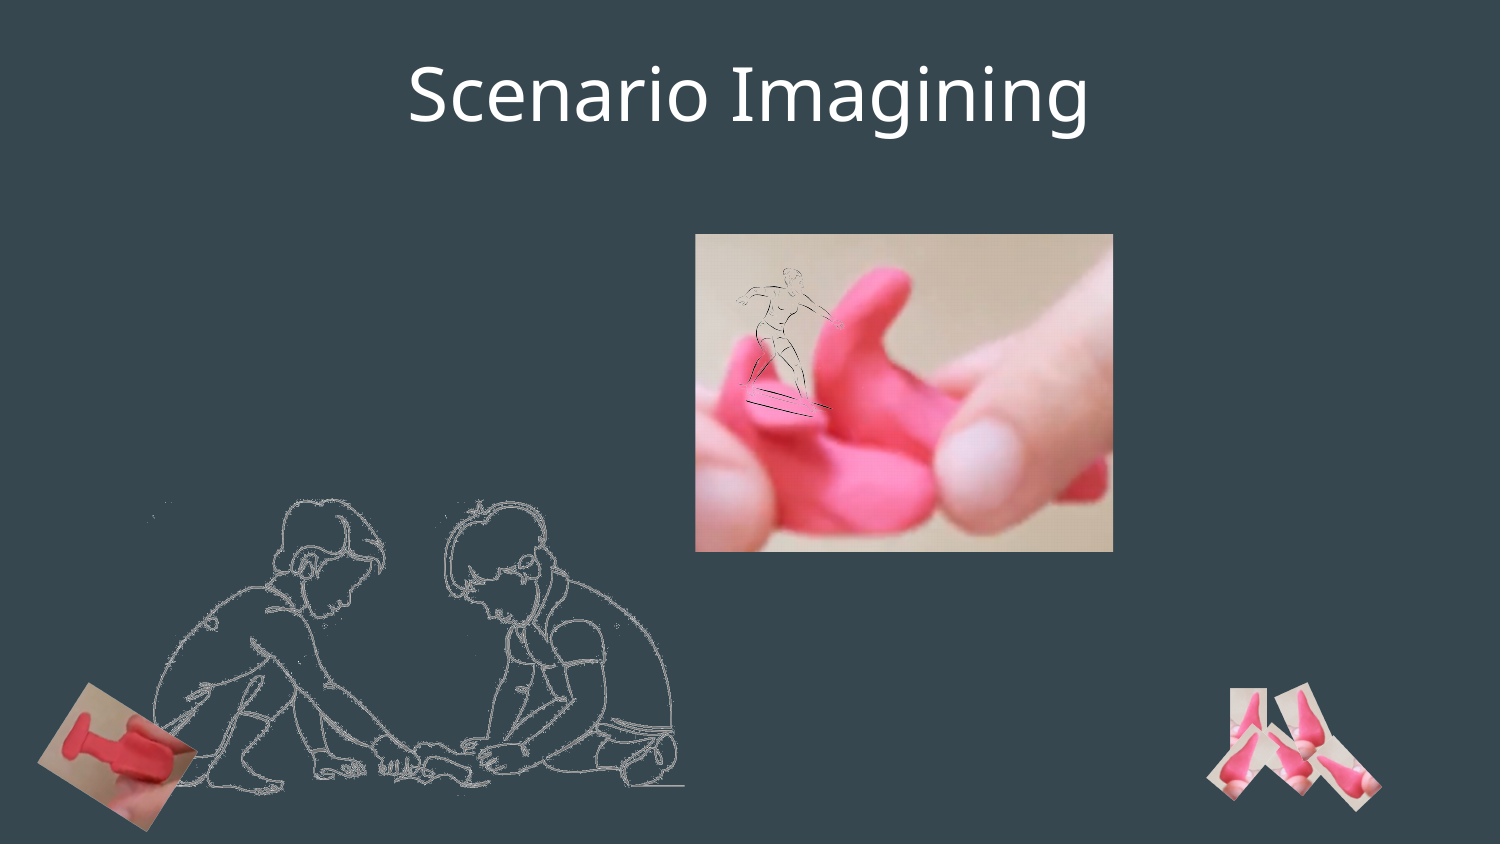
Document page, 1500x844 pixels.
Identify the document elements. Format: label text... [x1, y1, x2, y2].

picture [1207, 683, 1381, 811]
picture [695, 234, 1114, 553]
picture [38, 491, 685, 831]
text_box Scenario Imagining [0, 31, 1500, 125]
